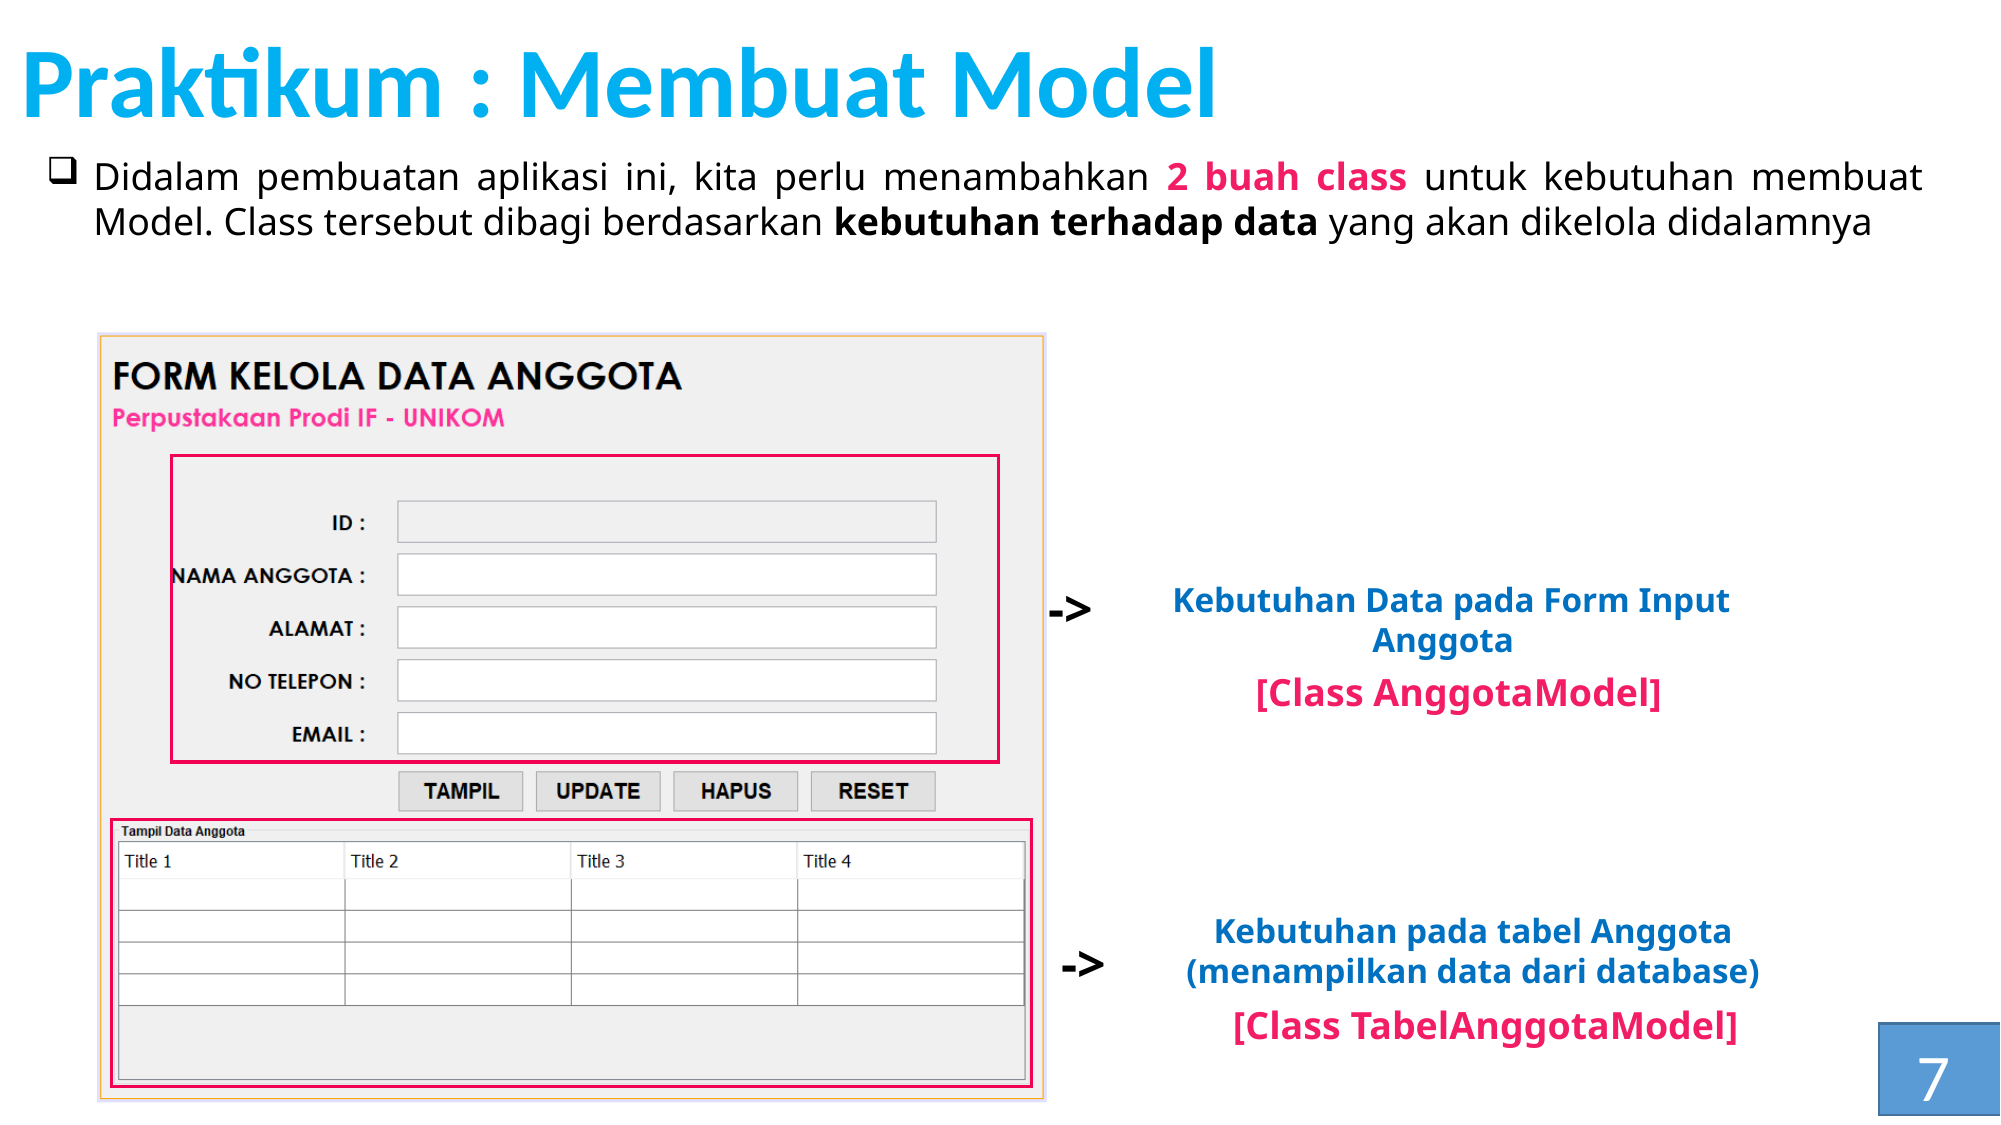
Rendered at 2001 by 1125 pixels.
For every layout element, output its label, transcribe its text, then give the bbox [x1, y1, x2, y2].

text_box Praktikum : Membuat Model [6, 10, 1939, 146]
text_box -> [1069, 562, 1175, 653]
text_box [Class TabelAnggotaModel] [1143, 986, 1828, 1076]
text_box [1878, 1022, 2000, 1116]
text_box Kebutuhan pada tabel Anggota (menampilkan data dari database) [1131, 895, 1816, 1030]
picture [96, 325, 1069, 1115]
text_box [Class AnggotaModel] [1117, 653, 1802, 743]
text_box Didalam pembuatan aplikasi ini, kita perlu menambahkan 2 buah class untuk kebutuhan membuat Model. Class tersebut dibagi berdasarkan kebutuhan terhadap data yang akan dikelola didalamnya [31, 146, 1939, 300]
text_box -> [1069, 917, 1131, 1007]
text_box Kebutuhan Data pada Form Input Anggota [1110, 563, 1794, 698]
text_box 7 [1901, 1027, 2000, 1122]
